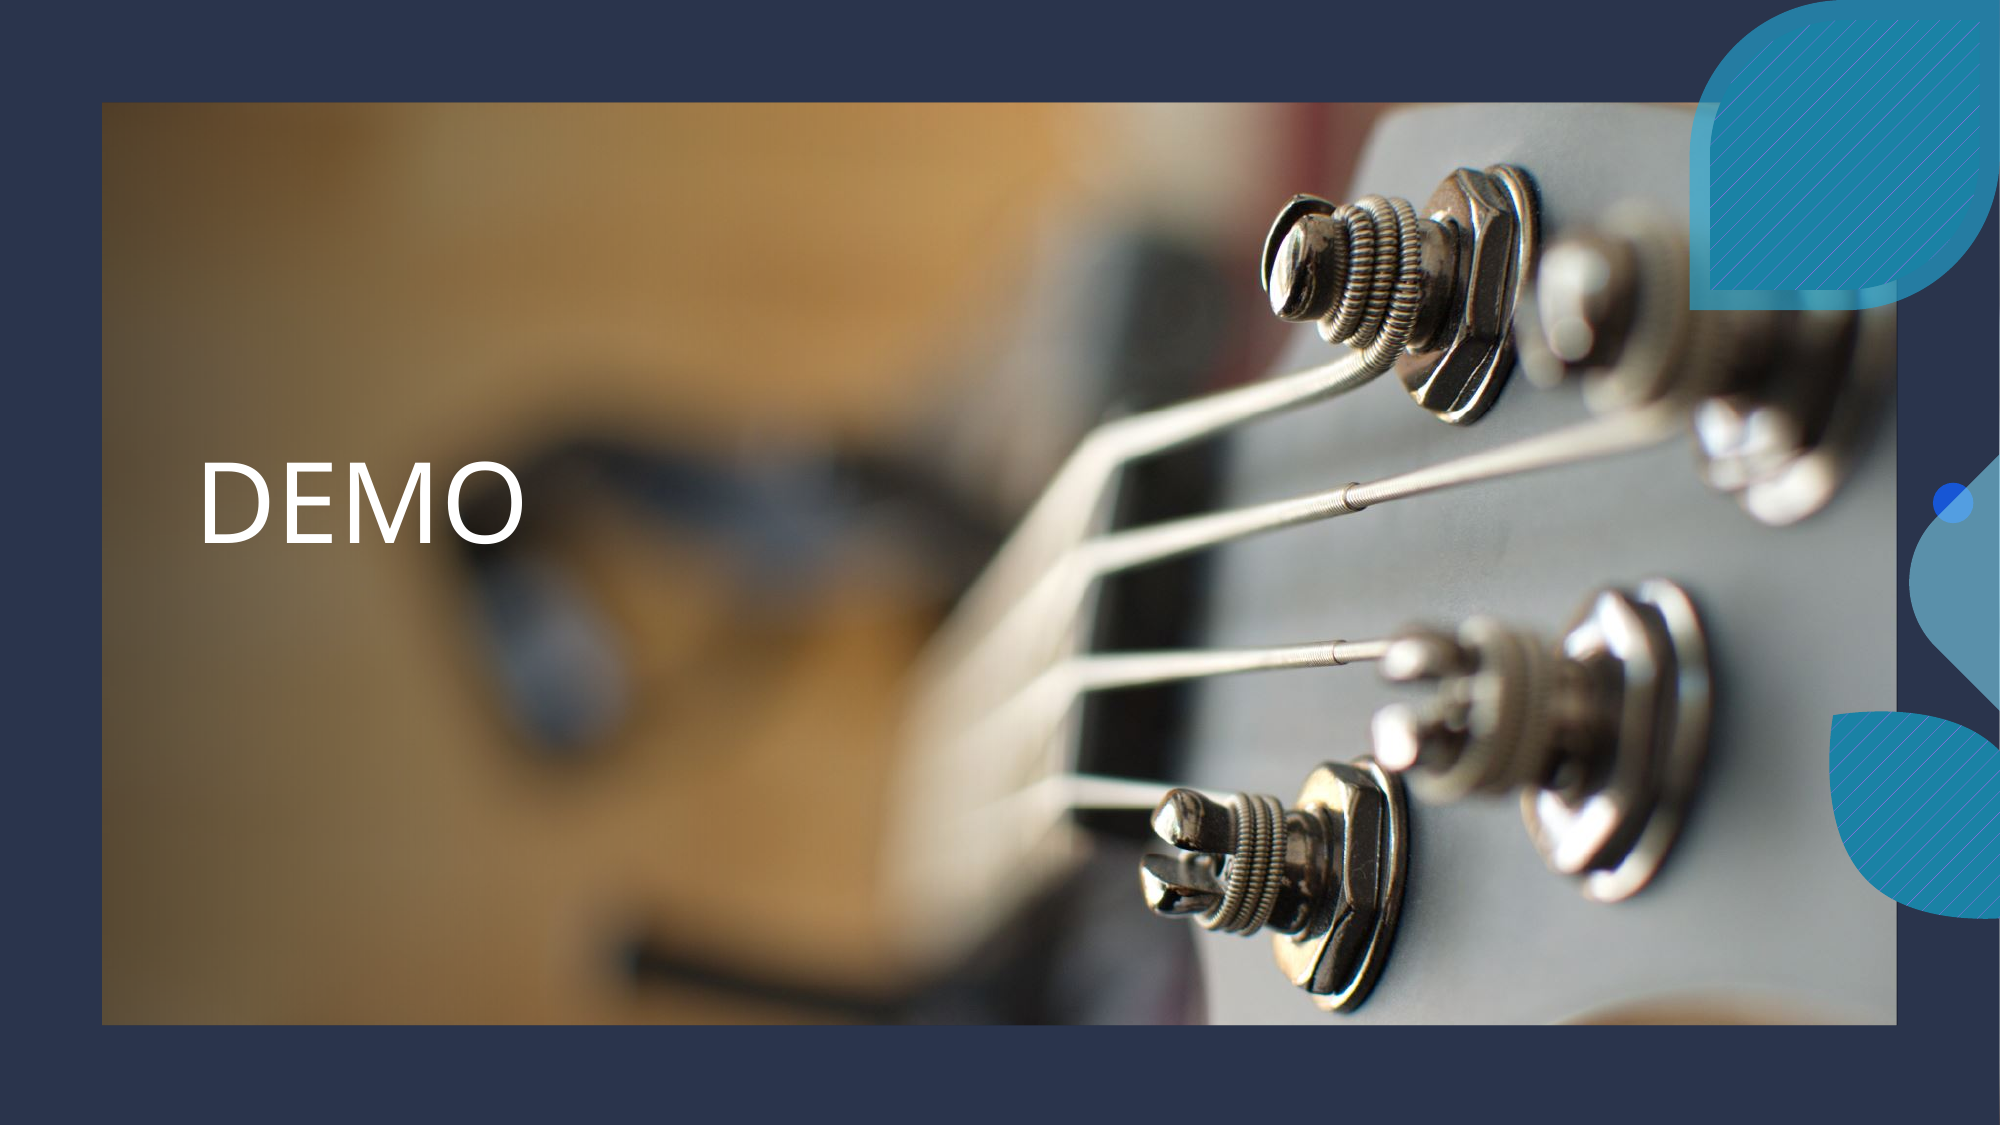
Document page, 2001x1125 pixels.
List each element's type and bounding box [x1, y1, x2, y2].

picture [0, 0, 2000, 1125]
text_box [1689, 0, 2000, 919]
